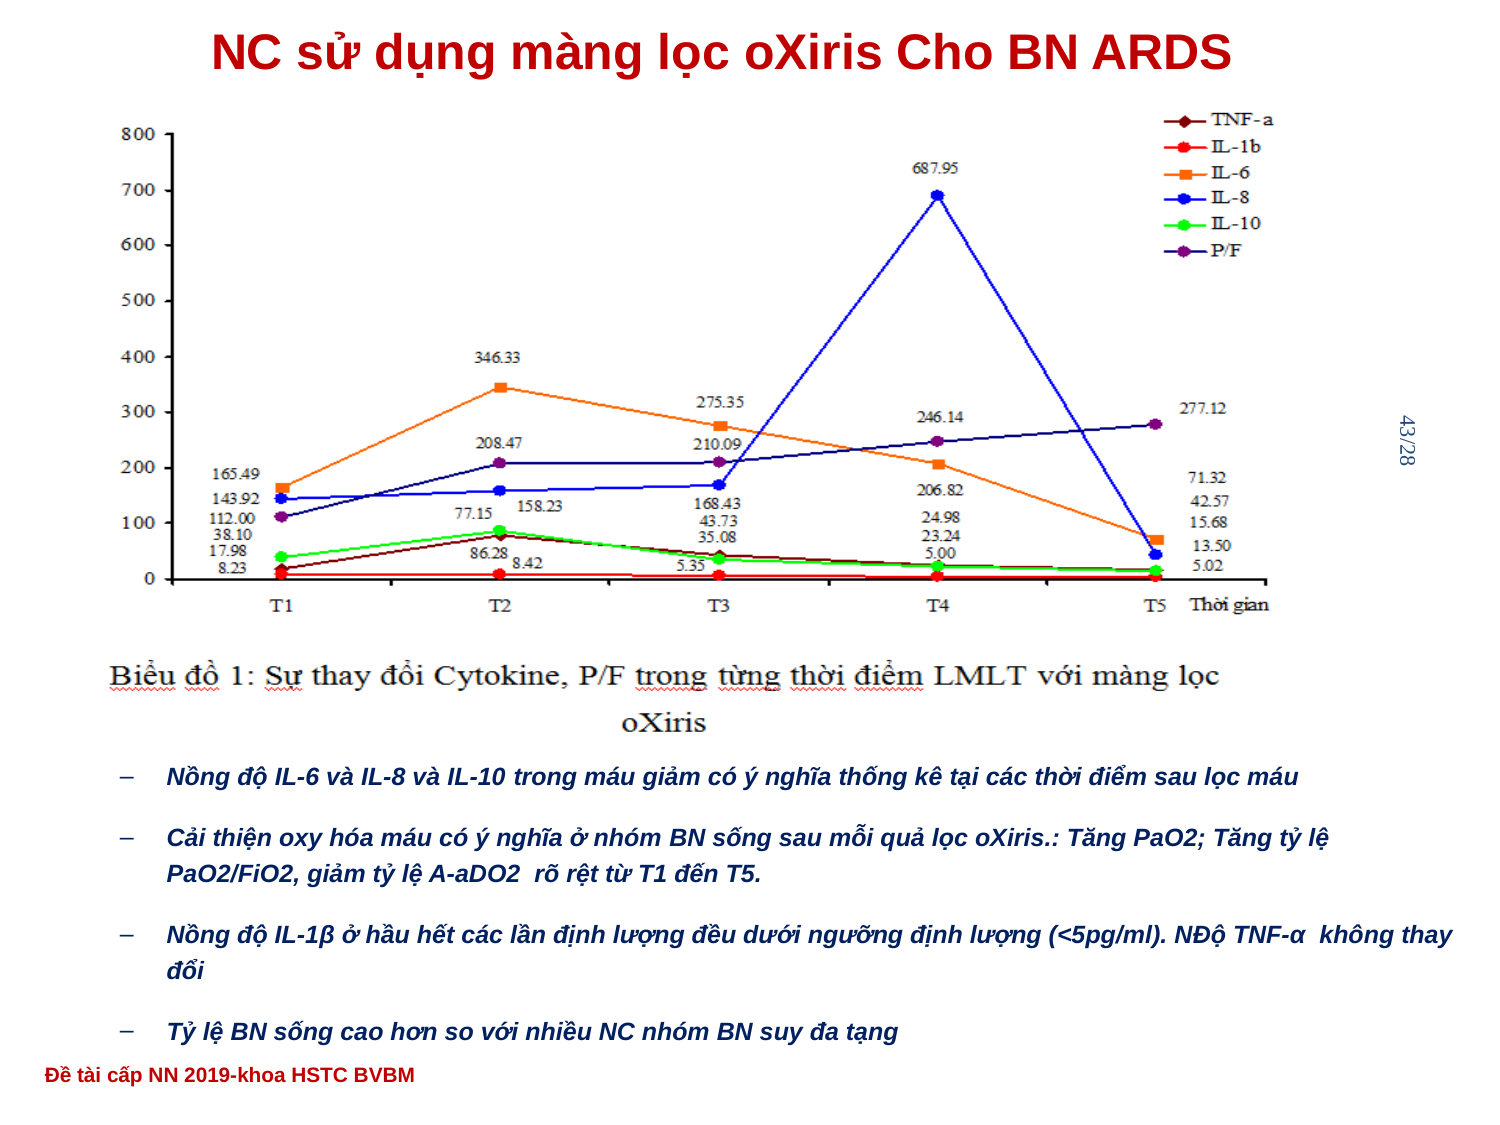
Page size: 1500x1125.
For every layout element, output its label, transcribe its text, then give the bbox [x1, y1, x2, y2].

list Nồng độ IL-6 và IL-8 và IL-10 trong máu giảm có ý nghĩa thống kê tại các thời điểm sau lọc máu Cải thiện oxy hóa máu có ý nghĩa ở nhóm BN sống sau mỗi quả lọc oXiris.: Tăng PaO2; Tăng tỷ lệ PaO2/FiO2, giảm tỷ lệ A-aDO2 rõ rệt từ T1 đến T5. Nồng độ IL-1β ở hầu hết các lần định lượng đều dưới ngưỡng định lượng (<5pg/ml). NĐộ TNF-α không thay đổi Tỷ lệ BN sống cao hơn so với nhiều NC nhóm BN suy đa tạng Đề tài cấp NN 2019-khoa HSTC BVBM [29, 747, 1475, 1064]
slide_number 43/28 [1379, 400, 1440, 868]
title NC sử dụng màng lọc oXiris Cho BN ARDS [29, 0, 1419, 100]
picture [24, 87, 1366, 748]
